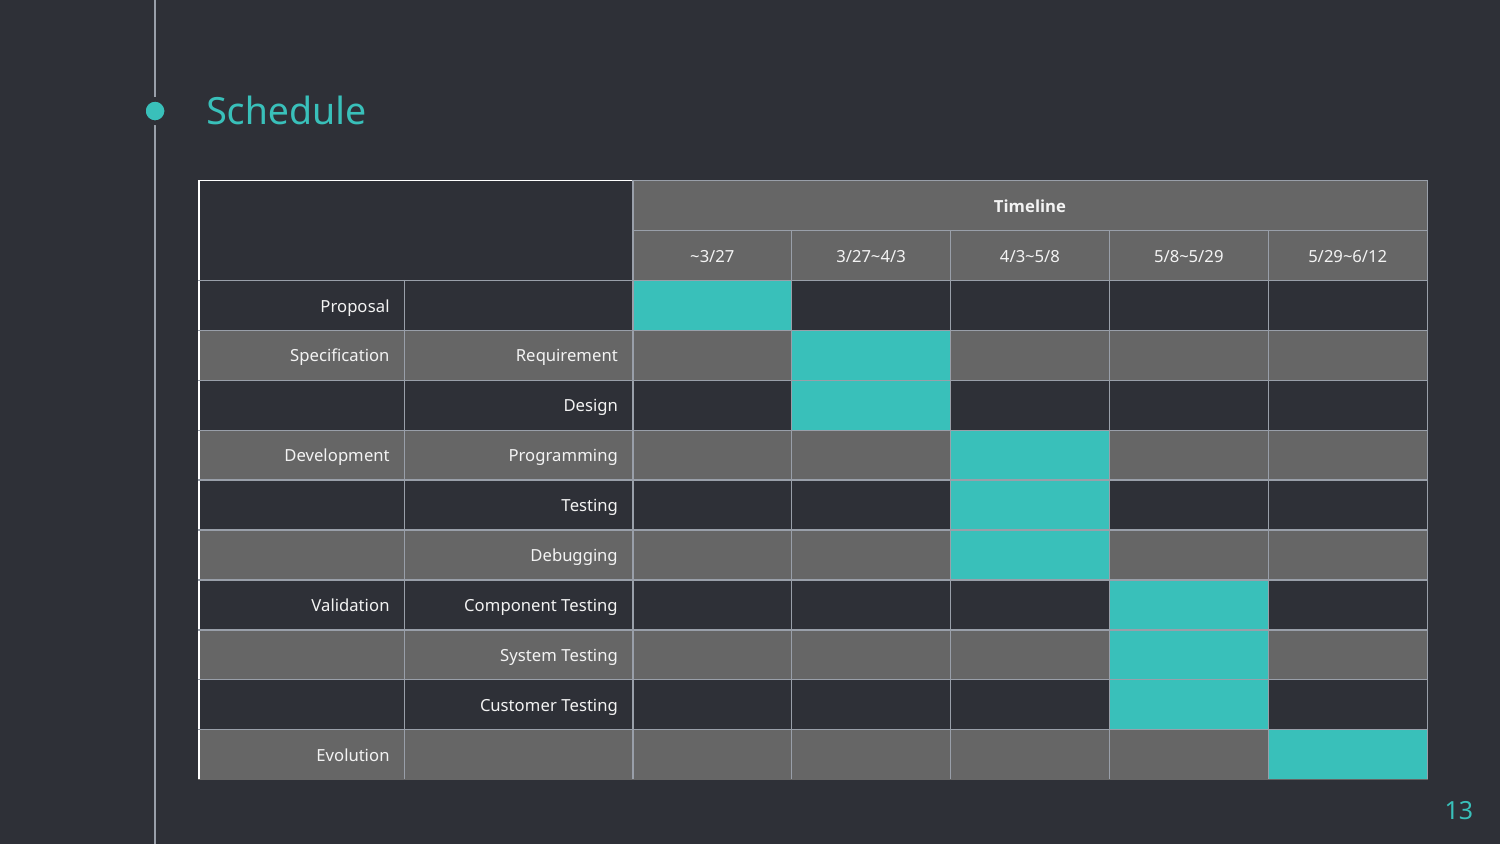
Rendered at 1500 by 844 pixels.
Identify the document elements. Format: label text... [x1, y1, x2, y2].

table_cell [200, 381, 404, 430]
table_cell [634, 281, 791, 330]
table_cell [792, 381, 950, 430]
table_cell Proposal [200, 281, 404, 330]
table_cell [1110, 381, 1268, 430]
table_cell [634, 531, 791, 579]
table_cell 4/3~5/8 [951, 231, 1109, 280]
table_cell [200, 481, 404, 529]
table_cell [792, 581, 950, 629]
table_cell [951, 331, 1109, 380]
table_cell 5/29~6/12 [1269, 231, 1427, 280]
table_cell [1110, 631, 1268, 679]
table_cell [634, 481, 791, 529]
table_cell [1110, 581, 1268, 629]
table_header Timeline [634, 181, 1427, 230]
table_cell [1269, 431, 1427, 479]
table_cell [951, 481, 1109, 529]
table_cell [634, 581, 791, 629]
table_cell [951, 281, 1109, 330]
table_cell [1269, 680, 1427, 729]
table_cell Specification [200, 331, 404, 380]
table_cell Requirement [405, 331, 632, 380]
table_cell Testing [405, 481, 632, 529]
table_cell [951, 431, 1109, 479]
table_cell [792, 281, 950, 330]
table_cell [200, 680, 404, 729]
table_cell [951, 631, 1109, 679]
table_cell [405, 730, 632, 779]
table_cell [792, 331, 950, 380]
table_cell [1269, 730, 1427, 779]
table_cell [792, 631, 950, 679]
table_cell [1269, 631, 1427, 679]
table_header [200, 181, 632, 280]
table_cell [634, 431, 791, 479]
table_cell [951, 581, 1109, 629]
table_cell ~3/27 [634, 231, 791, 280]
table_cell 5/8~5/29 [1110, 231, 1268, 280]
table_cell [792, 680, 950, 729]
table_cell Validation [200, 581, 404, 629]
table_cell [634, 331, 791, 380]
table_cell [792, 730, 950, 779]
table_cell Programming [405, 431, 632, 479]
table_cell [1269, 481, 1427, 529]
table_cell Debugging [405, 531, 632, 579]
table_cell Design [405, 381, 632, 430]
table_cell [1110, 730, 1268, 779]
table_cell [634, 381, 791, 430]
table_cell Evolution [200, 730, 404, 779]
slide_number 13 [1398, 779, 1489, 832]
table_cell [951, 531, 1109, 579]
table_cell [1269, 581, 1427, 629]
table_cell [405, 281, 632, 330]
table_cell [634, 680, 791, 729]
table_cell [1269, 281, 1427, 330]
title Schedule [191, 90, 1317, 147]
table_cell [634, 730, 791, 779]
table_cell [951, 381, 1109, 430]
table_cell [951, 730, 1109, 779]
table_cell [1110, 481, 1268, 529]
table_cell [951, 680, 1109, 729]
table_cell [1110, 531, 1268, 579]
table_cell [200, 631, 404, 679]
table_cell [1269, 531, 1427, 579]
table_cell [1269, 331, 1427, 380]
table_cell Development [200, 431, 404, 479]
table_cell [1110, 680, 1268, 729]
table_cell System Testing [405, 631, 632, 679]
table_cell [200, 531, 404, 579]
table_cell Customer Testing [405, 680, 632, 729]
table_cell [792, 481, 950, 529]
table_cell [1110, 281, 1268, 330]
table_cell [1269, 381, 1427, 430]
table_cell [792, 531, 950, 579]
table_cell [1110, 431, 1268, 479]
table_cell Component Testing [405, 581, 632, 629]
table_cell [634, 631, 791, 679]
table_cell [1110, 331, 1268, 380]
table_cell [792, 431, 950, 479]
table_cell 3/27~4/3 [792, 231, 950, 280]
